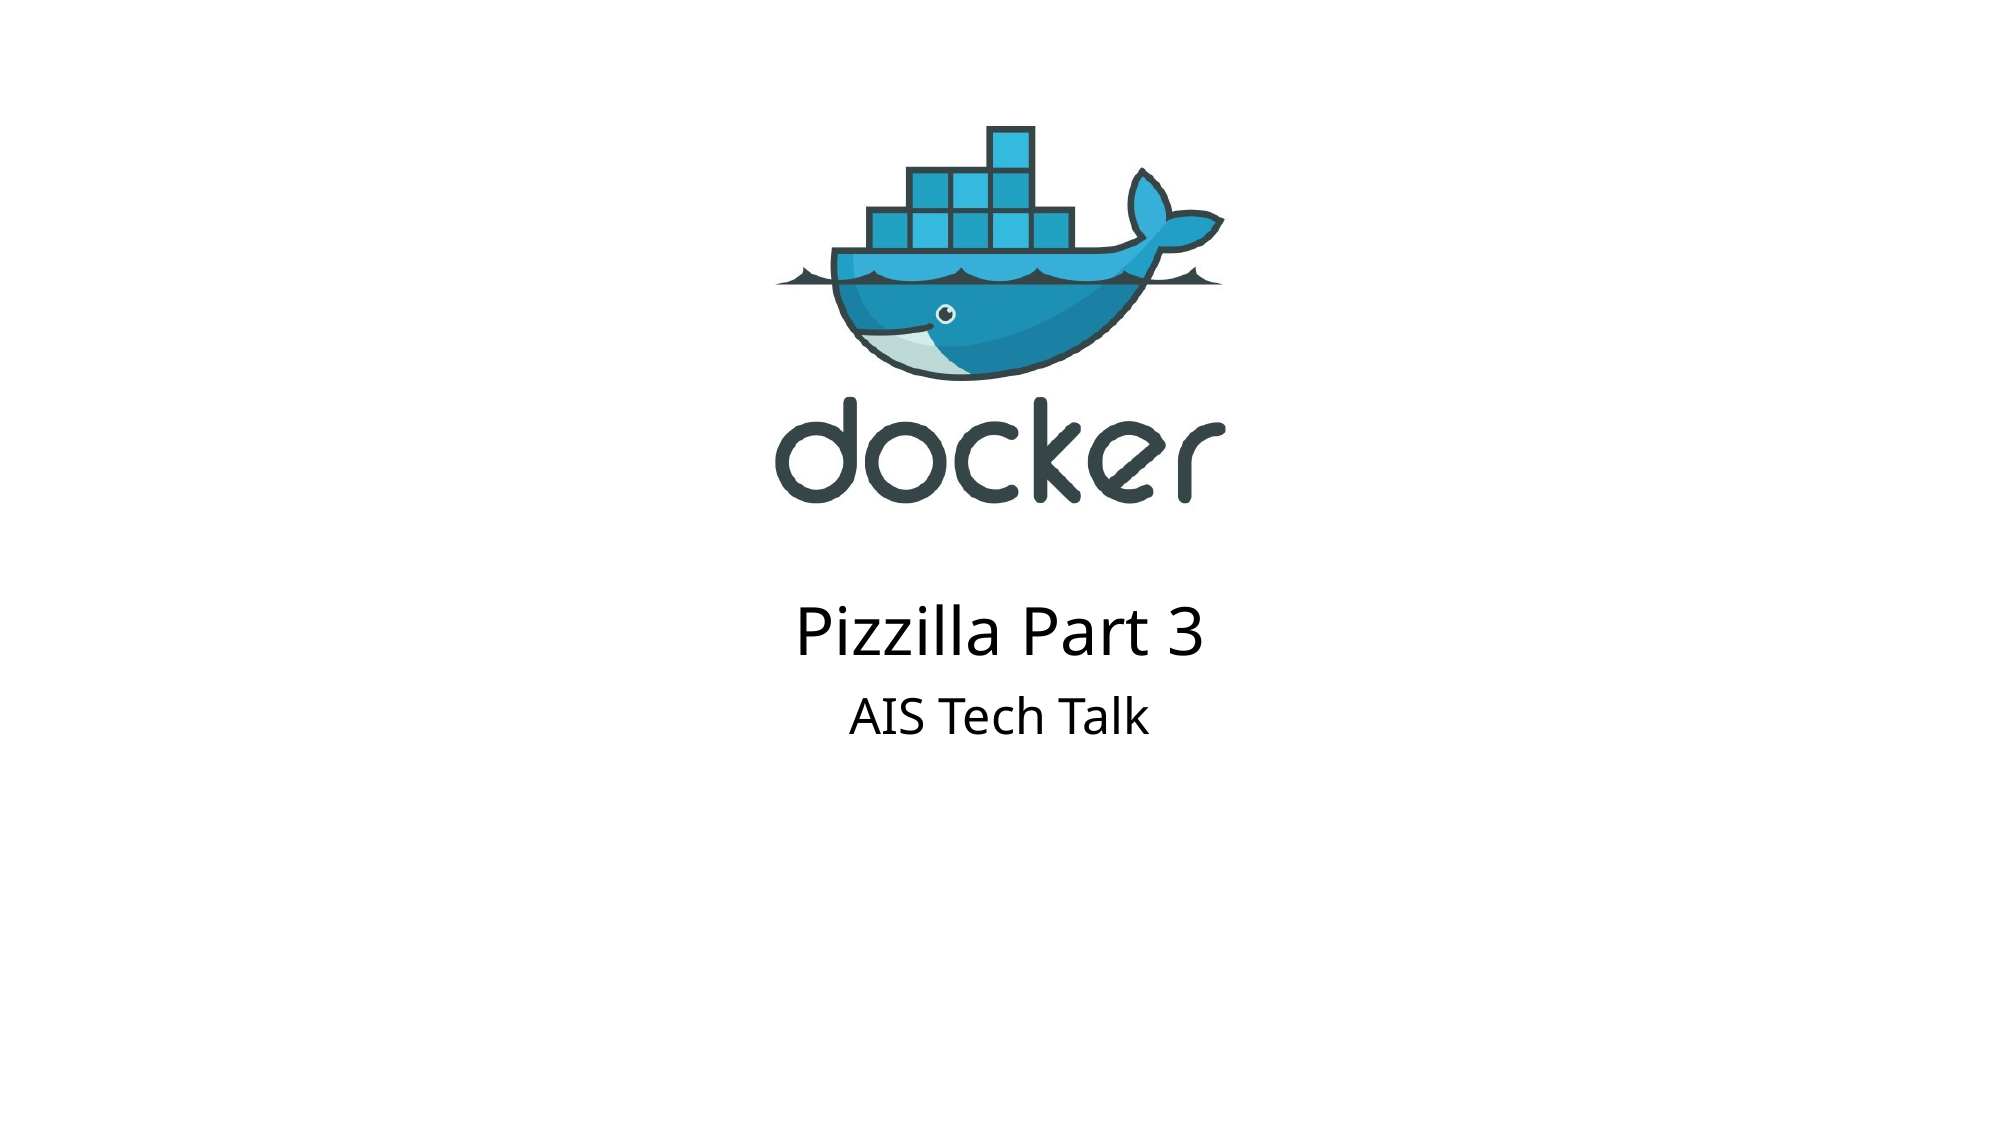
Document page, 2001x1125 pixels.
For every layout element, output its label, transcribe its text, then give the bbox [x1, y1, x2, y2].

subtitle Pizzilla Part 3 AIS Tech Talk [249, 590, 1750, 863]
picture [723, 38, 1277, 591]
